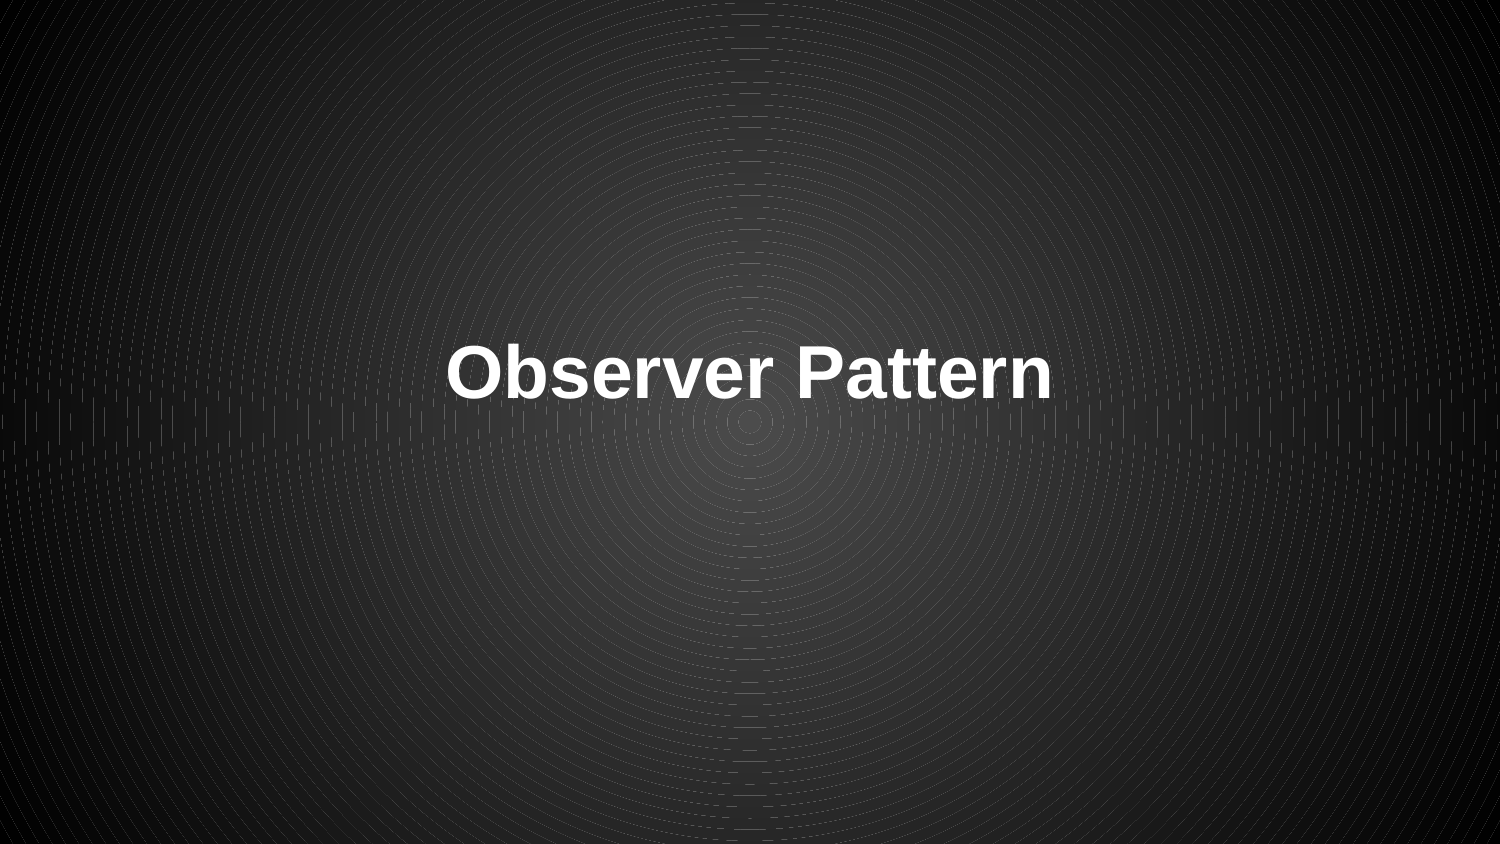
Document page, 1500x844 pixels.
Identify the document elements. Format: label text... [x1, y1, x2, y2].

title Observer Pattern [75, 287, 1425, 429]
